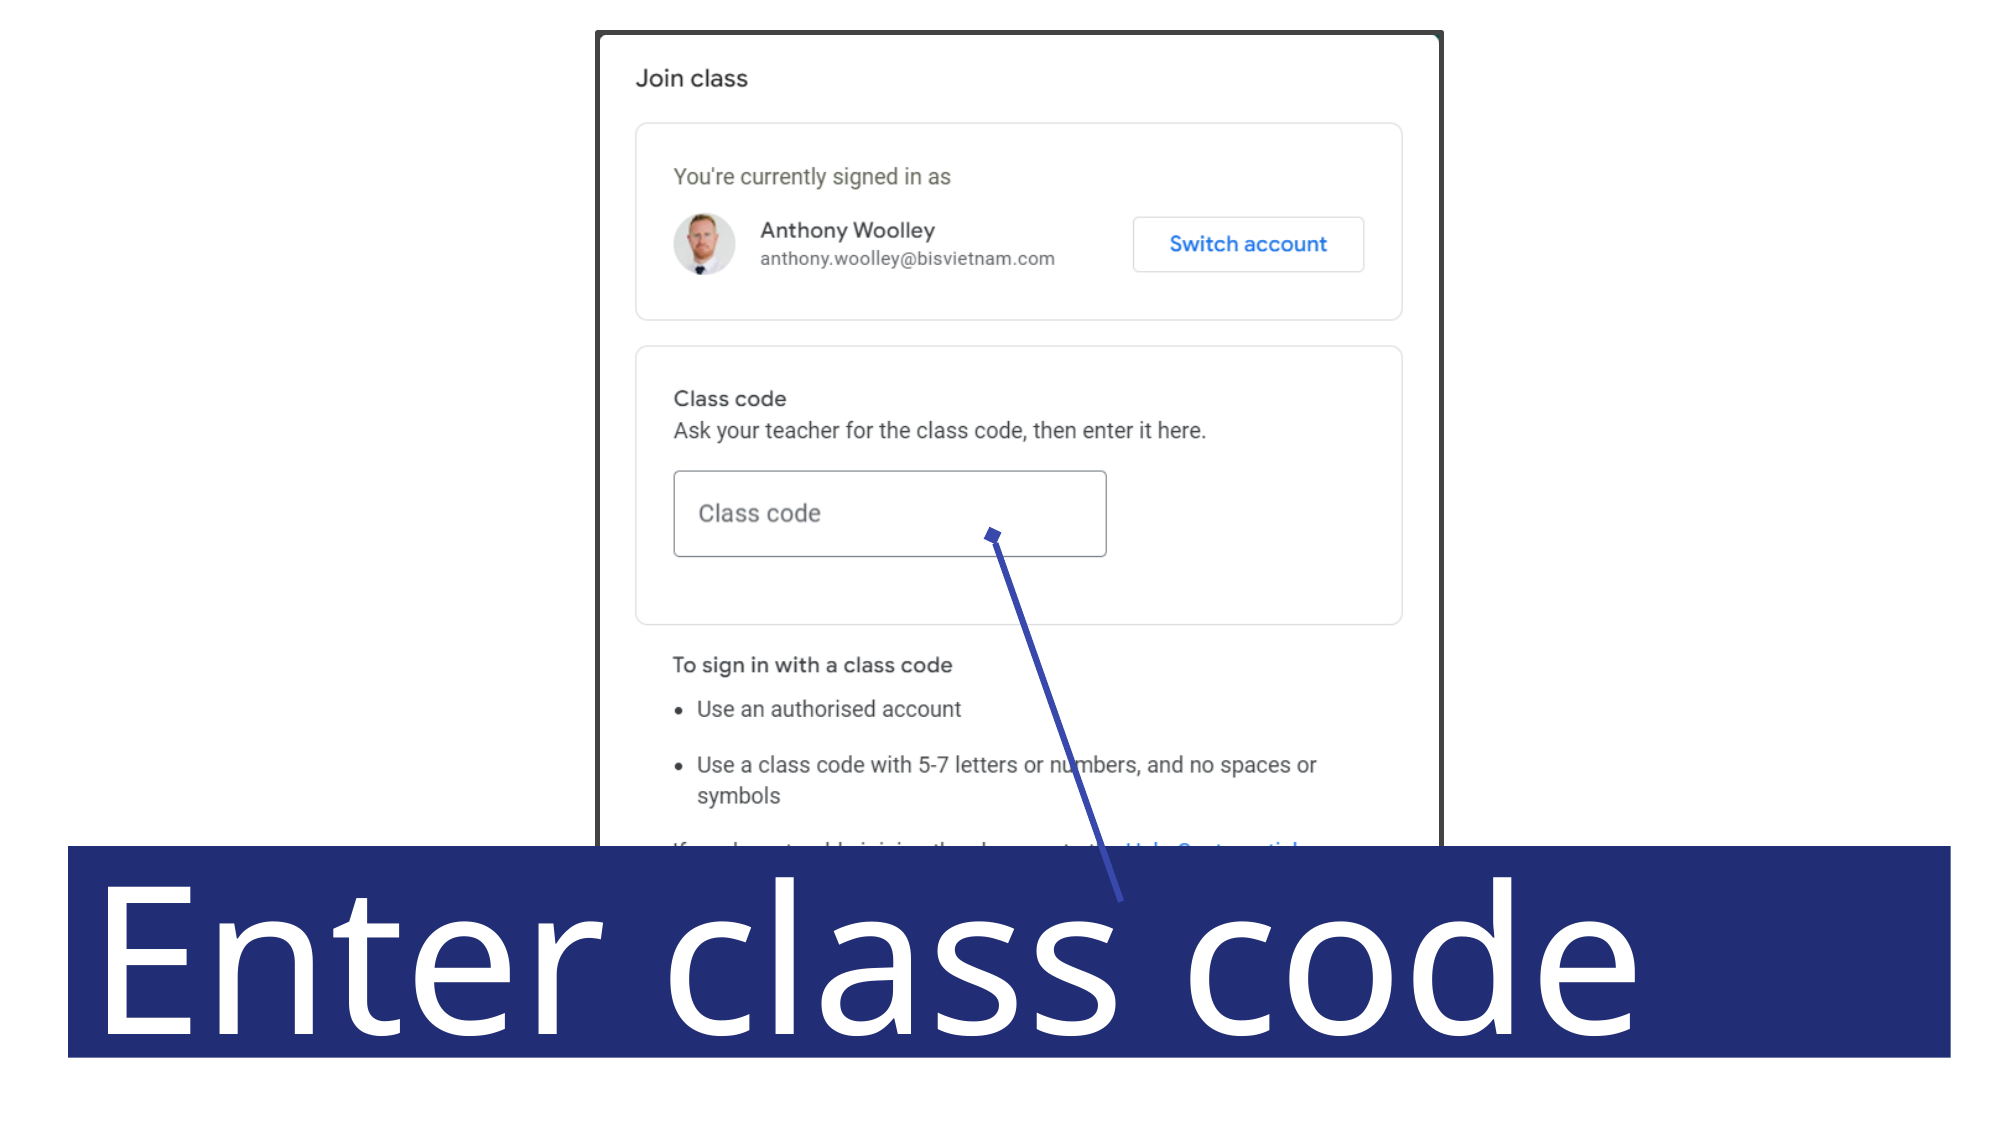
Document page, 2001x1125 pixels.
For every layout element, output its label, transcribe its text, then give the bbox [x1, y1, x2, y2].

list Enter class code [68, 846, 1951, 1058]
picture [599, 34, 1440, 1000]
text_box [992, 535, 1122, 902]
